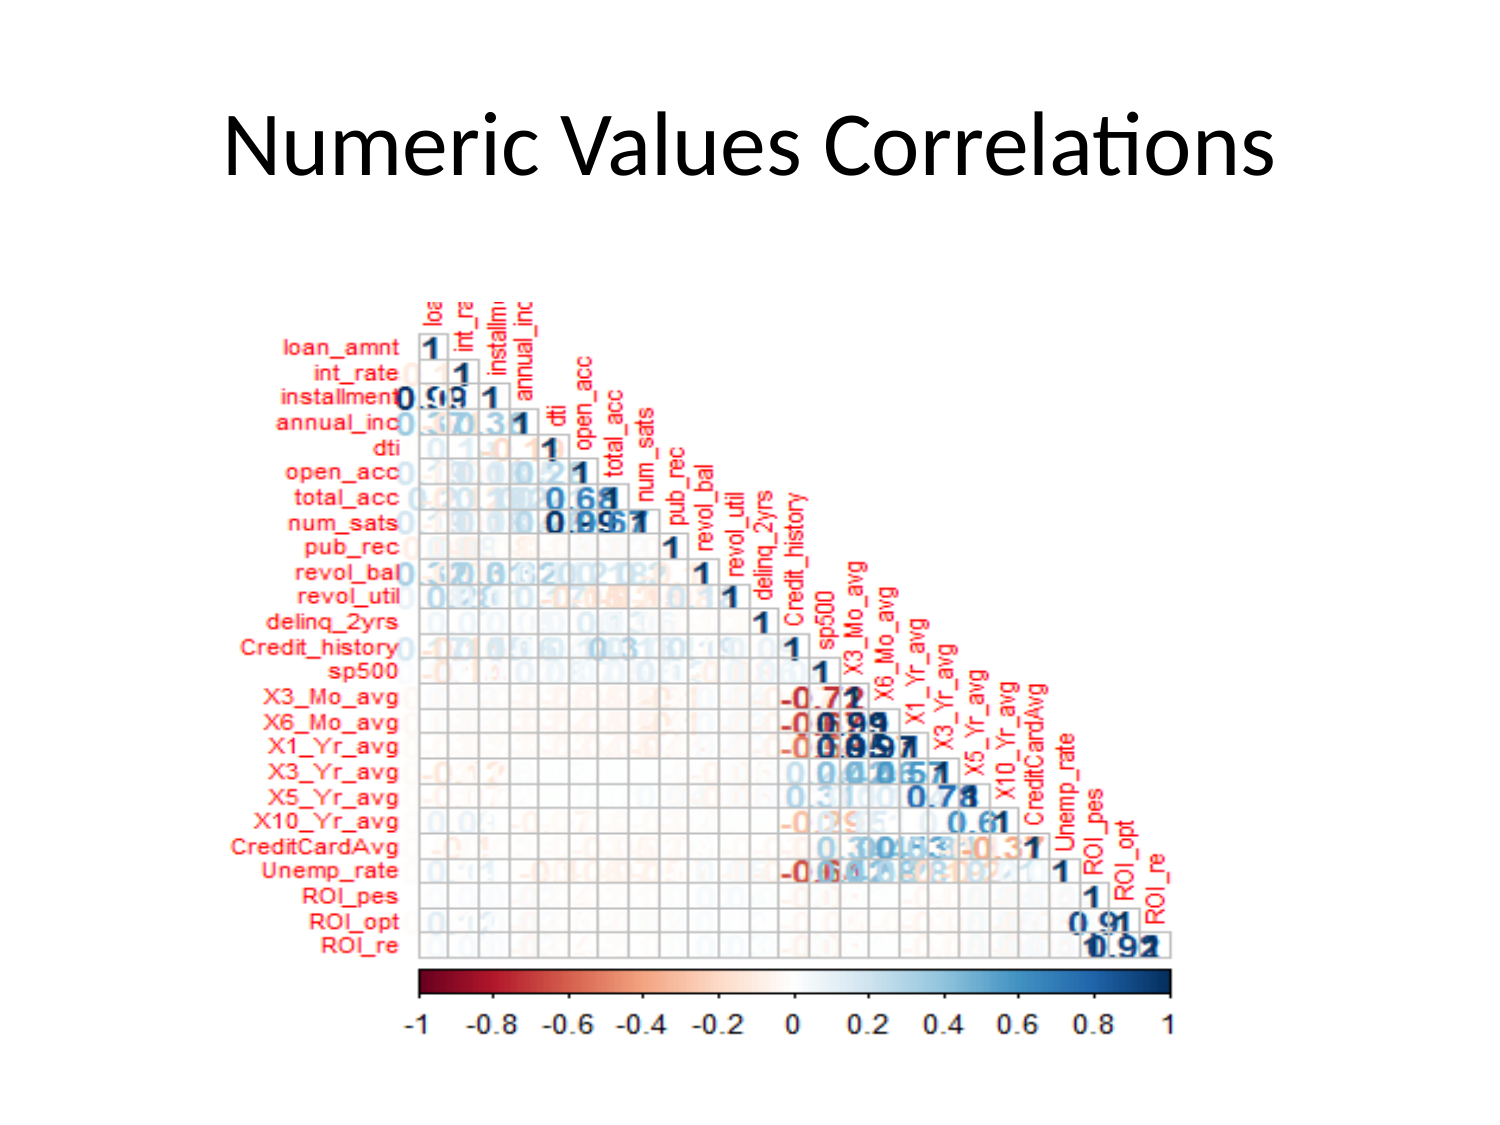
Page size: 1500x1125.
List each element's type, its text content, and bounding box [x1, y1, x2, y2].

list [117, 302, 1259, 1060]
title Numeric Values Correlations [75, 45, 1425, 233]
